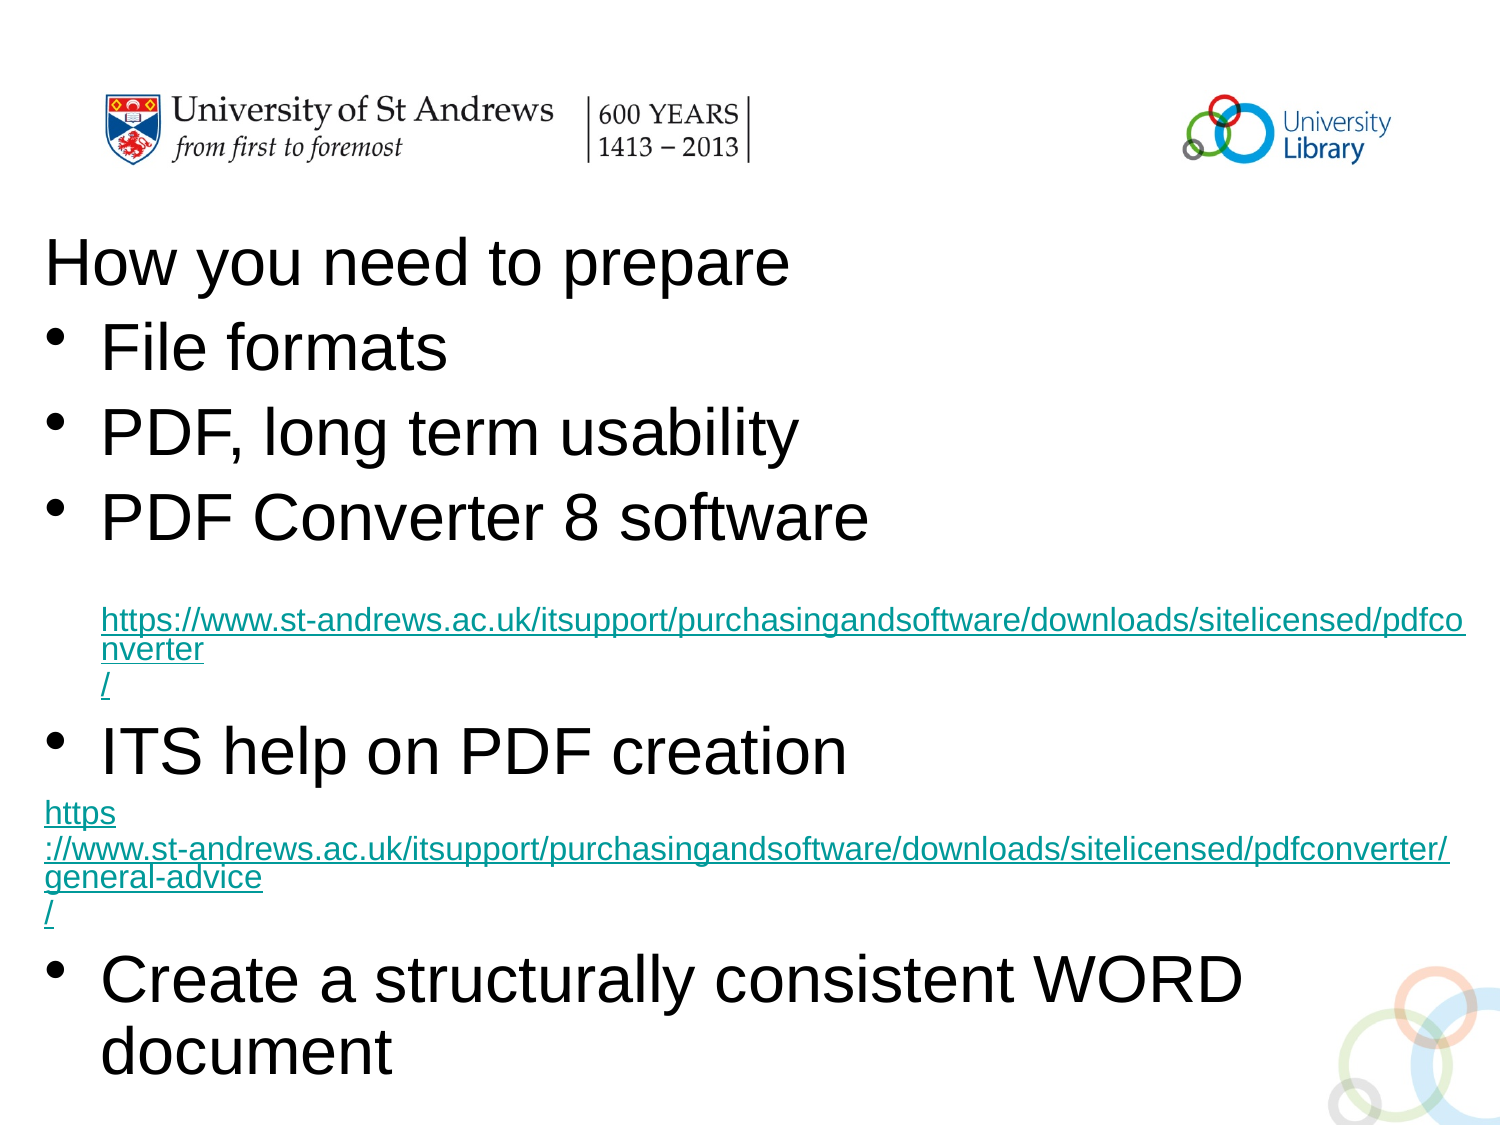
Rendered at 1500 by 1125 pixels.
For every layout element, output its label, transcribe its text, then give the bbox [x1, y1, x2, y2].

list How you need to prepare File formats PDF, long term usability PDF Converter 8 software https://www.st-andrews.ac.uk/itsupport/purchasingandsoftware/downloads/sitelicensed/pdfconverter/ ITS help on PDF creation https://www.st-andrews.ac.uk/itsupport/purchasingandsoftware/downloads/sitelicensed/pdfconverter/general-advice/ Create a structurally consistent WORD document [29, 219, 1483, 1106]
picture [101, 90, 1399, 172]
picture [1325, 964, 1500, 1125]
